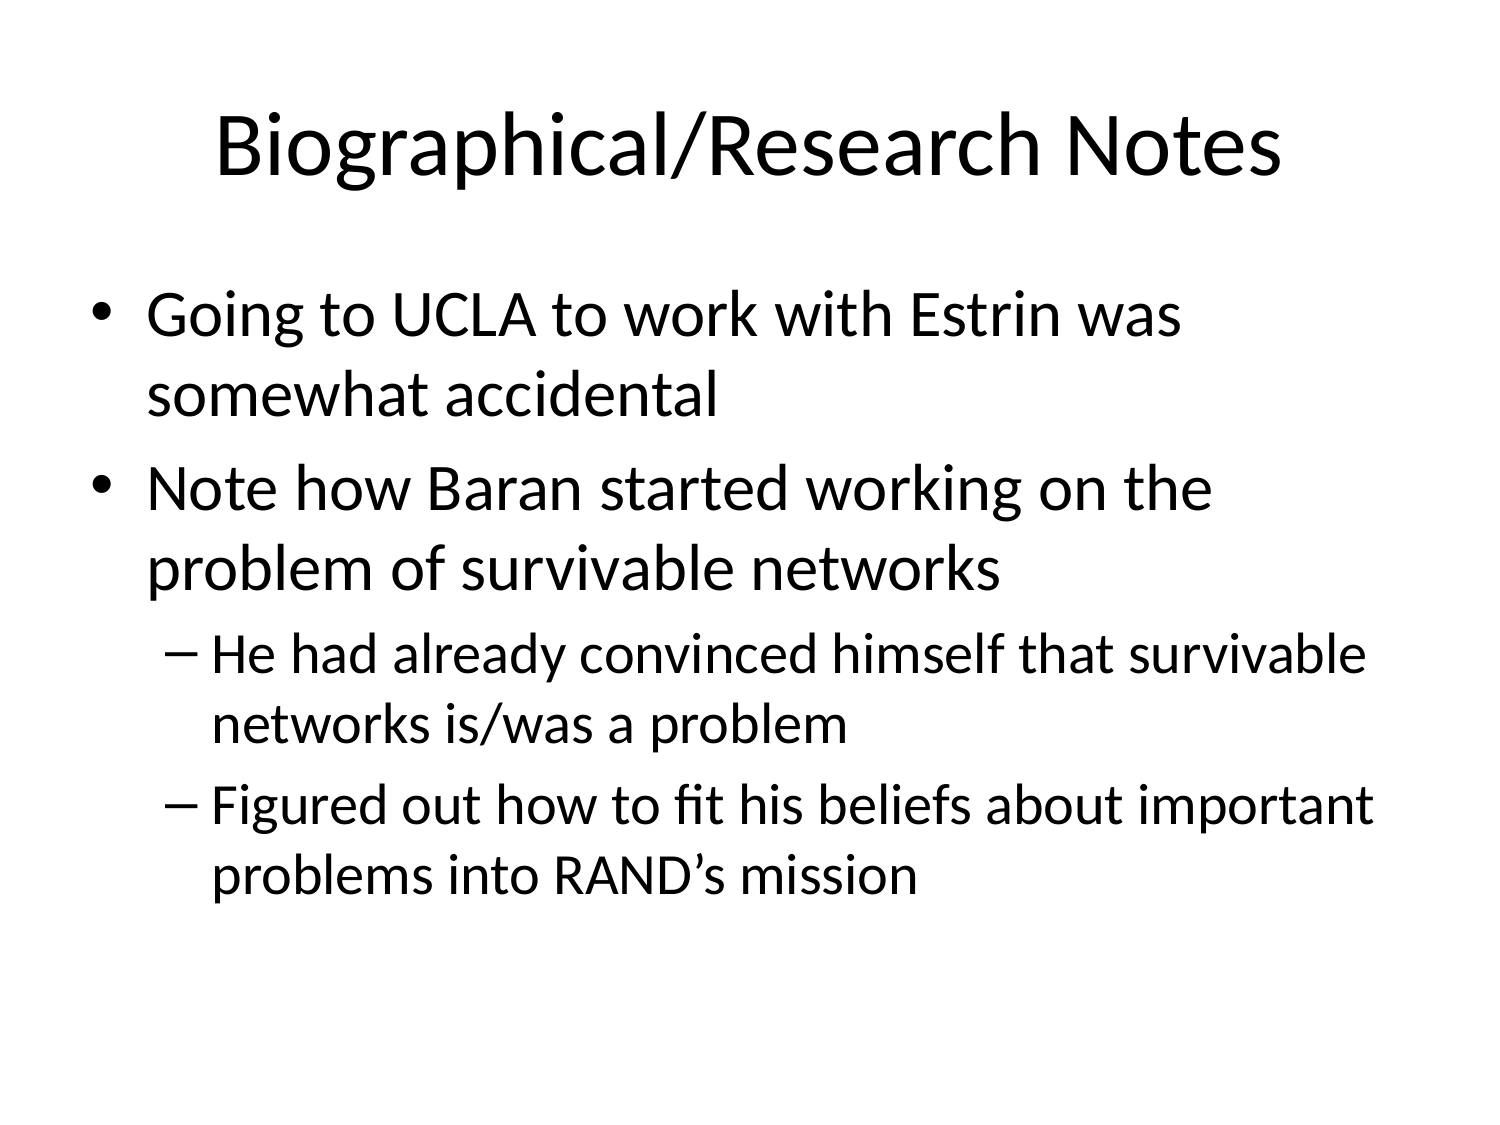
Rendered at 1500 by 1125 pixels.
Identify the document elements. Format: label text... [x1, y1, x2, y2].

title Biographical/Research Notes [75, 45, 1425, 233]
list Going to UCLA to work with Estrin was somewhat accidental Note how Baran started working on the problem of survivable networks He had already convinced himself that survivable networks is/was a problem Figured out how to fit his beliefs about important problems into RAND’s mission [75, 262, 1425, 1005]
